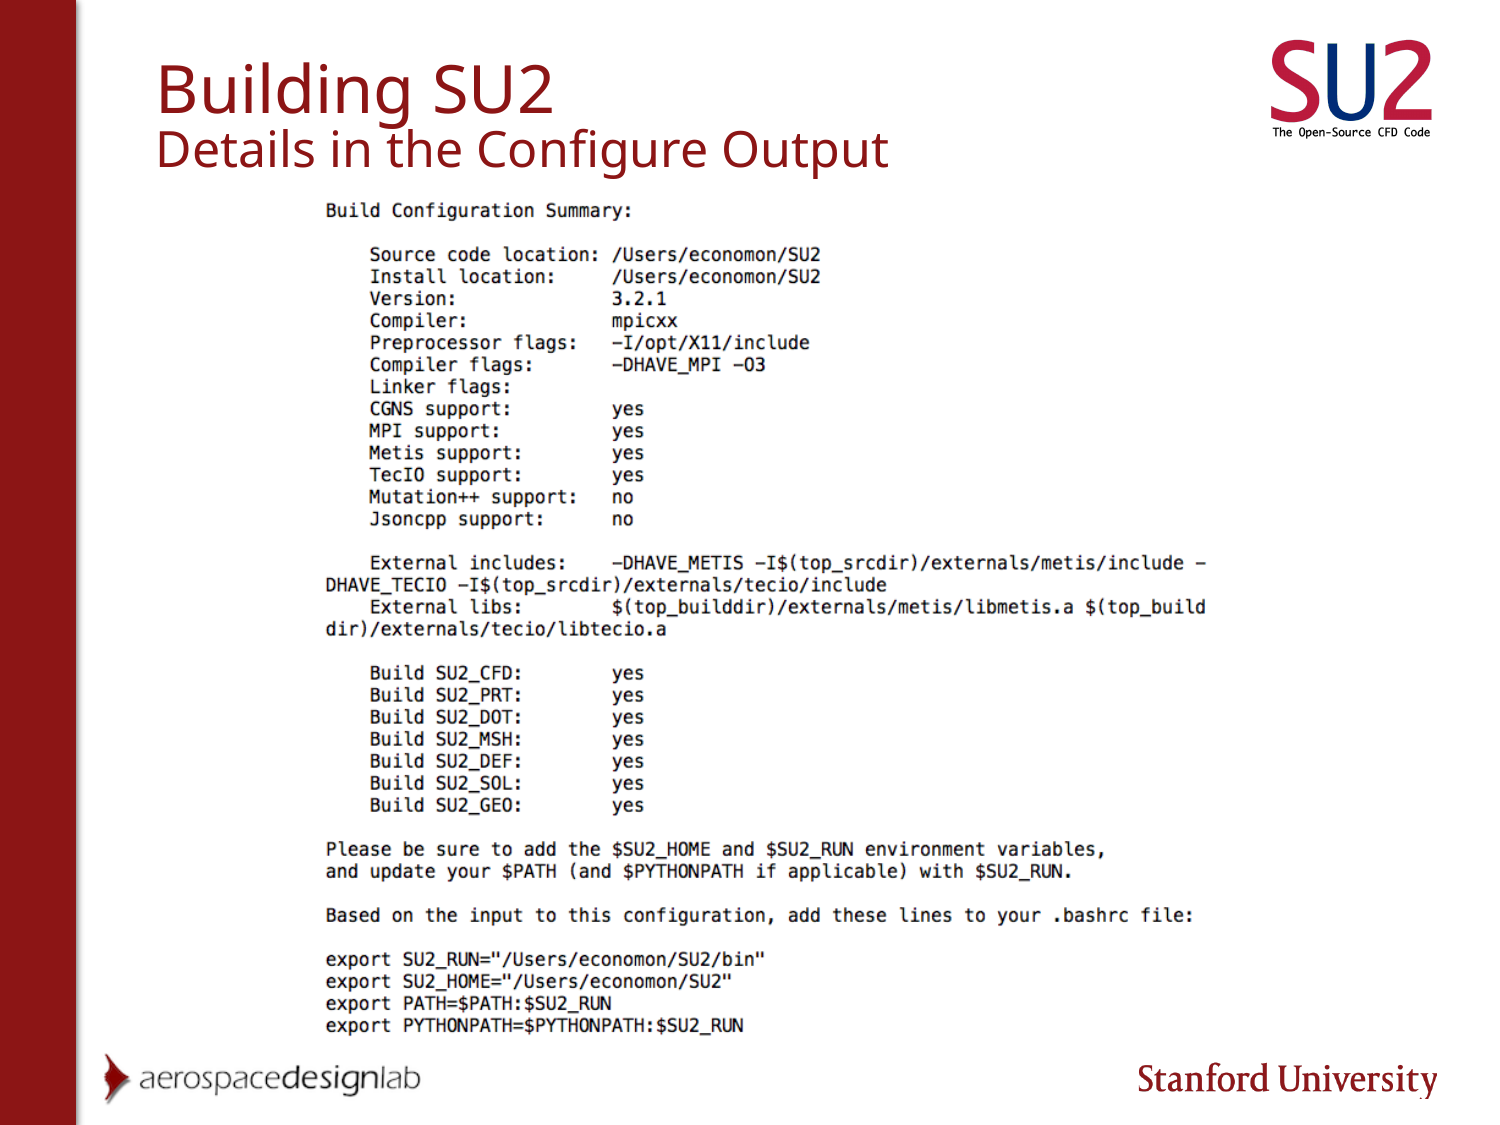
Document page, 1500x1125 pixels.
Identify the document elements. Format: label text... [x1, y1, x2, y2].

picture [322, 189, 1211, 1048]
picture [1268, 37, 1437, 140]
picture [99, 1052, 425, 1106]
title Building SU2 Details in the Configure Output [155, 78, 1420, 186]
